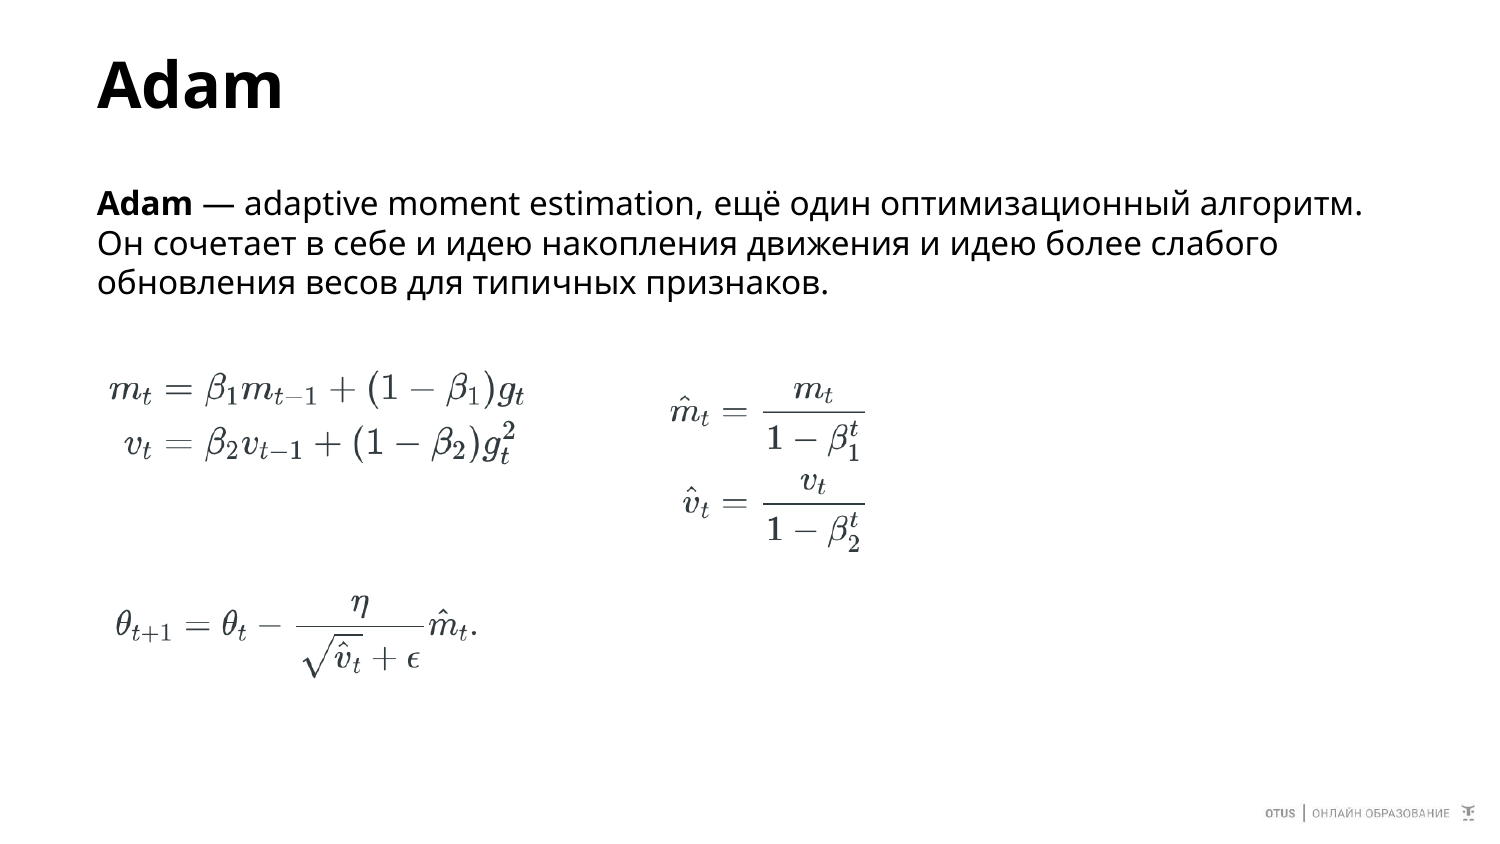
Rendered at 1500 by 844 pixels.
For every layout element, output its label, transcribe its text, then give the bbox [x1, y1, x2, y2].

text_box Adam — adaptive moment estimation, ещё один оптимизационный алгоритм. Он сочетает в себе и идею накопления движения и идею более слабого обновления весов для типичных признаков. [82, 174, 1413, 309]
picture [644, 347, 943, 591]
title Adam [82, 28, 1480, 209]
picture [81, 564, 558, 704]
picture [1262, 799, 1475, 825]
picture [81, 347, 558, 485]
